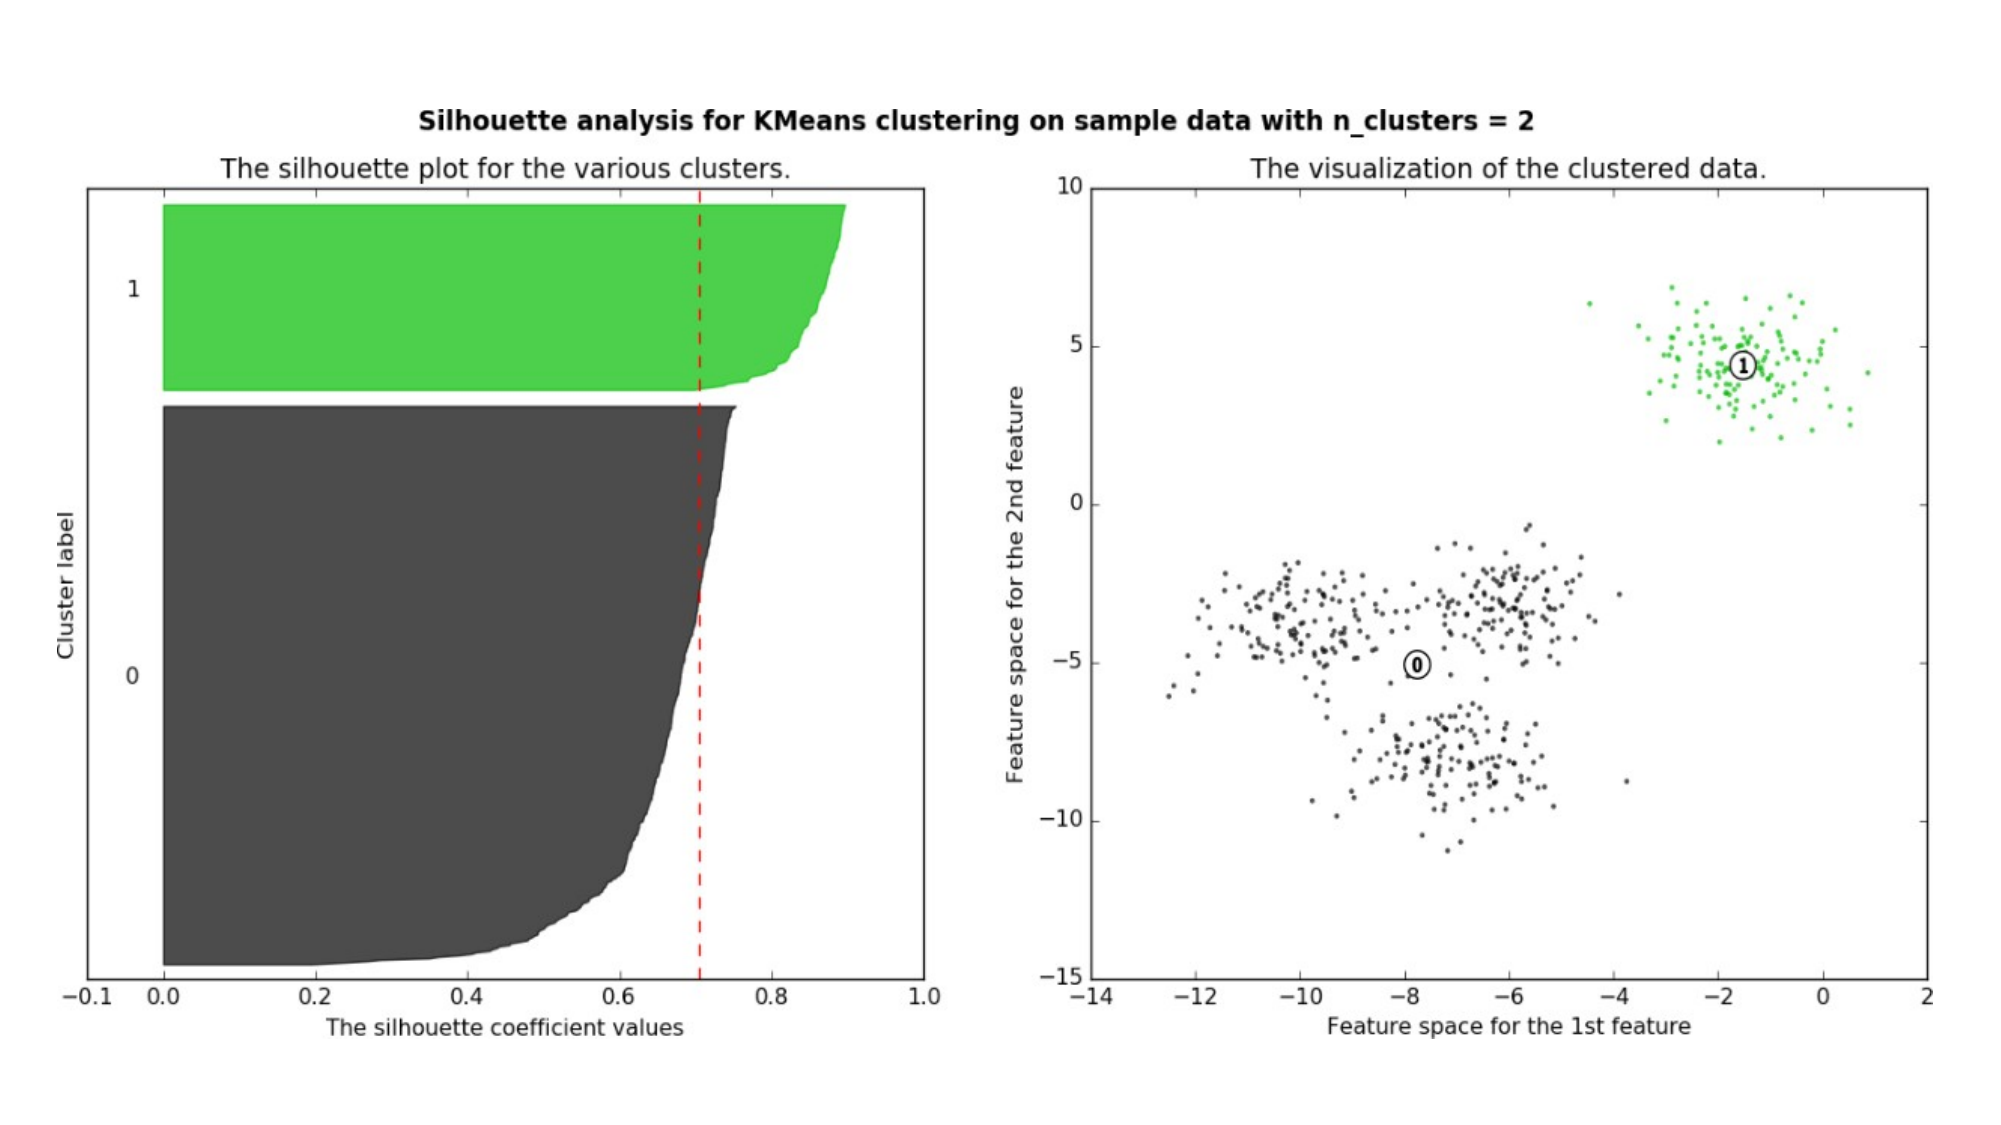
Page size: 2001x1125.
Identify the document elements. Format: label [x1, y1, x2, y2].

picture [57, 109, 1934, 1040]
